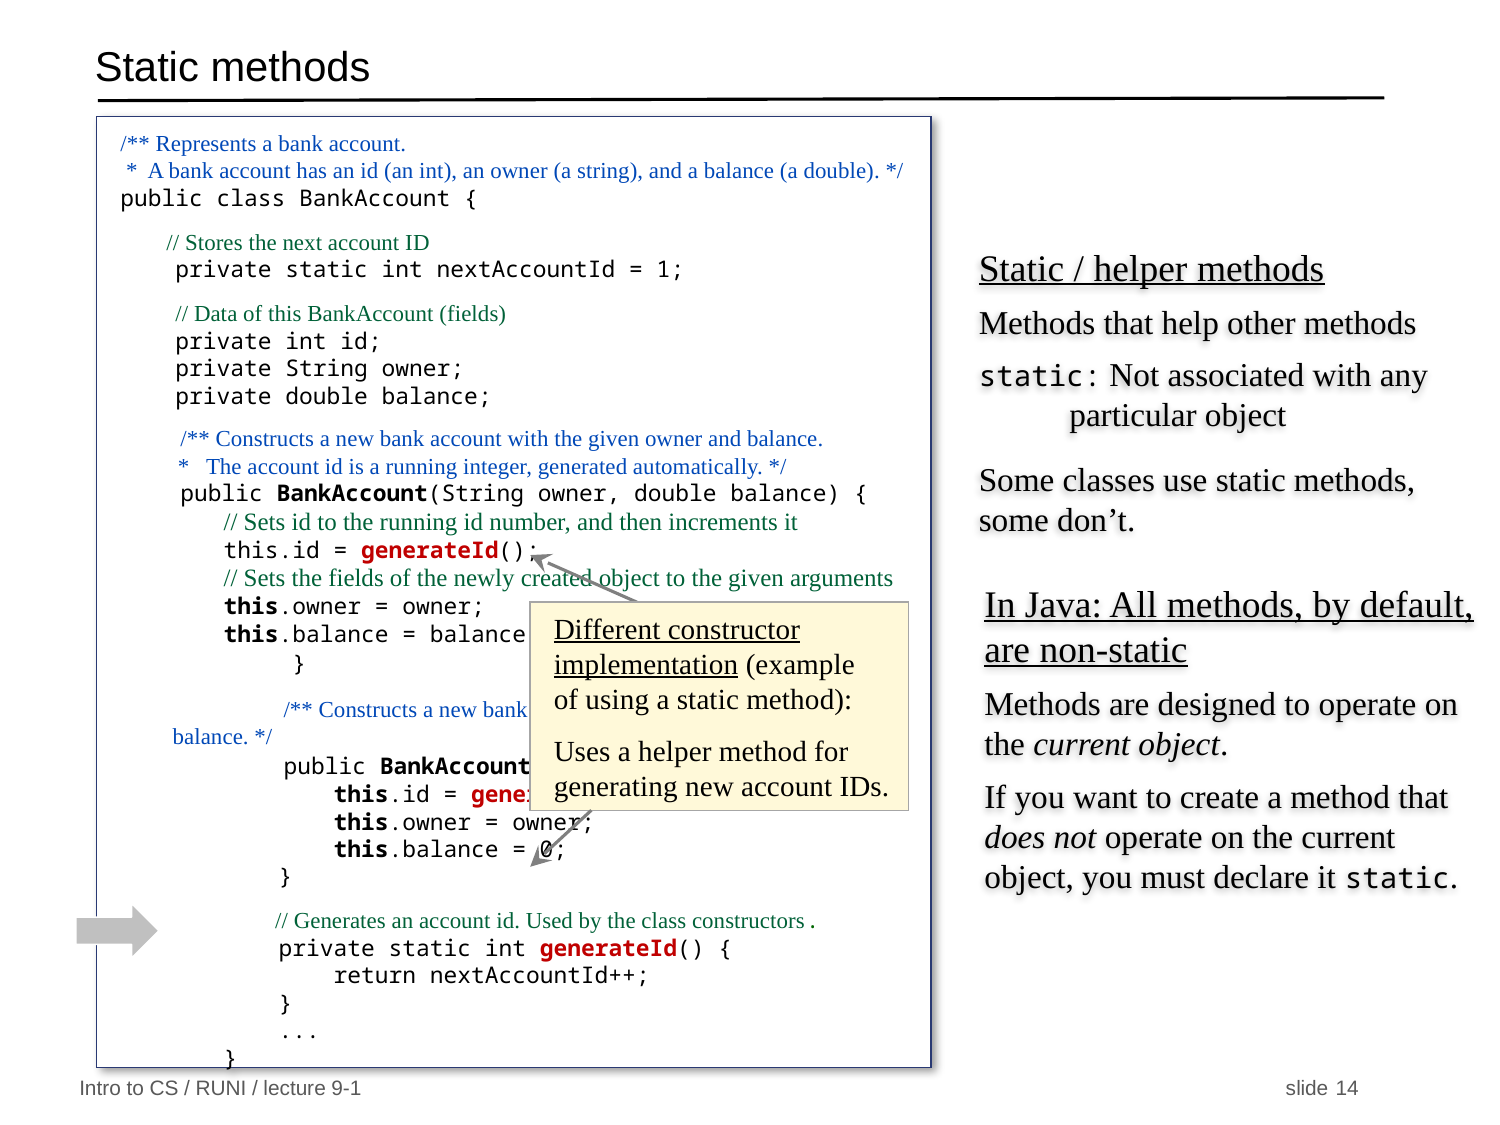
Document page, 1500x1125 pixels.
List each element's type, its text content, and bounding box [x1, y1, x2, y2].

text_box Different constructor implementation (example of using a static method): Uses a helper method for generating new account IDs. [530, 602, 909, 811]
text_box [529, 554, 638, 603]
title Static methods [79, 33, 1371, 109]
text_box Static / helper methods Methods that help other methods static: Not associated with any particular object Some classes use static methods, some don’t. [951, 230, 1482, 481]
text_box [75, 903, 160, 959]
text_box In Java: All methods, by default, are non-static Methods are designed to operate on the current object. If you want to create a method that does not operate on the current object, you must declare it static. [951, 561, 1500, 925]
text_box /** Represents a bank account. * A bank account has an id (an int), an owner (a string), and a balance (a double). */ public class BankAccount { // Stores the next account ID private static int nextAccountId = 1; // Data of this BankAccount (fields) private int id; private String owner; private double balance; /** Constructs a new bank account with the given owner and balance. * The account id is a running integer, generated automatically. */ public BankAccount(String owner, double balance) { // Sets id to the running id number, and then increments it this.id = generateId(); // Sets the fields of the newly created object to the given arguments this.owner = owner; this.balance = balance; } /** Constructs a new bank account with the given owner and zero balance. */ public BankAccount(String owner) { this.id = generateId(); this.owner = owner; this.balance = 0; } // Generates an account id. Used by the class constructors. private static int generateId() { return nextAccountId++; } ... } [96, 116, 932, 1068]
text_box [529, 809, 592, 867]
